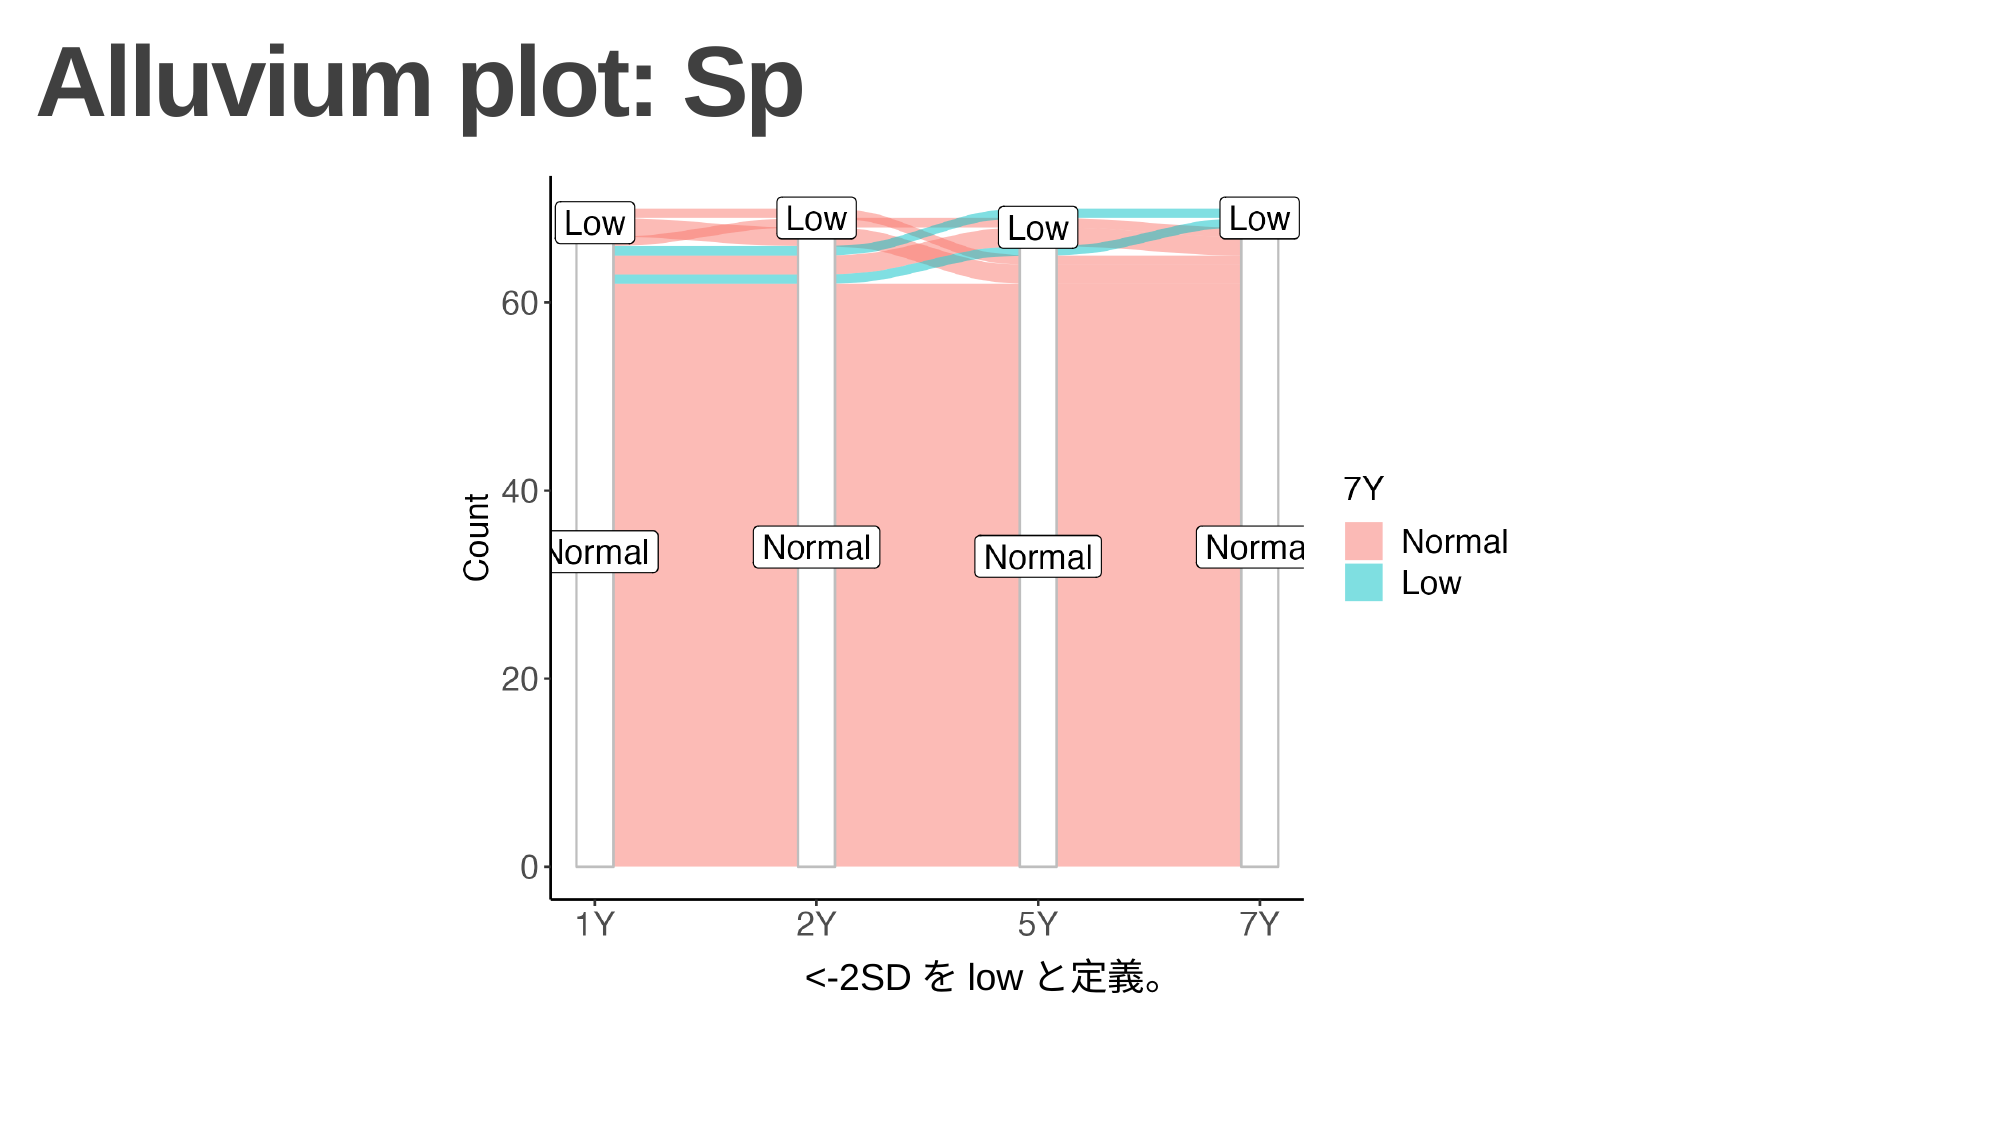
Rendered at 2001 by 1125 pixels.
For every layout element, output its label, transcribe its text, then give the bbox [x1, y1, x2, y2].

text_box <-2SDをlowと定義。 [70, 945, 1917, 1030]
title Alluvium plot: Sp [20, 15, 1980, 153]
picture [460, 172, 1525, 946]
